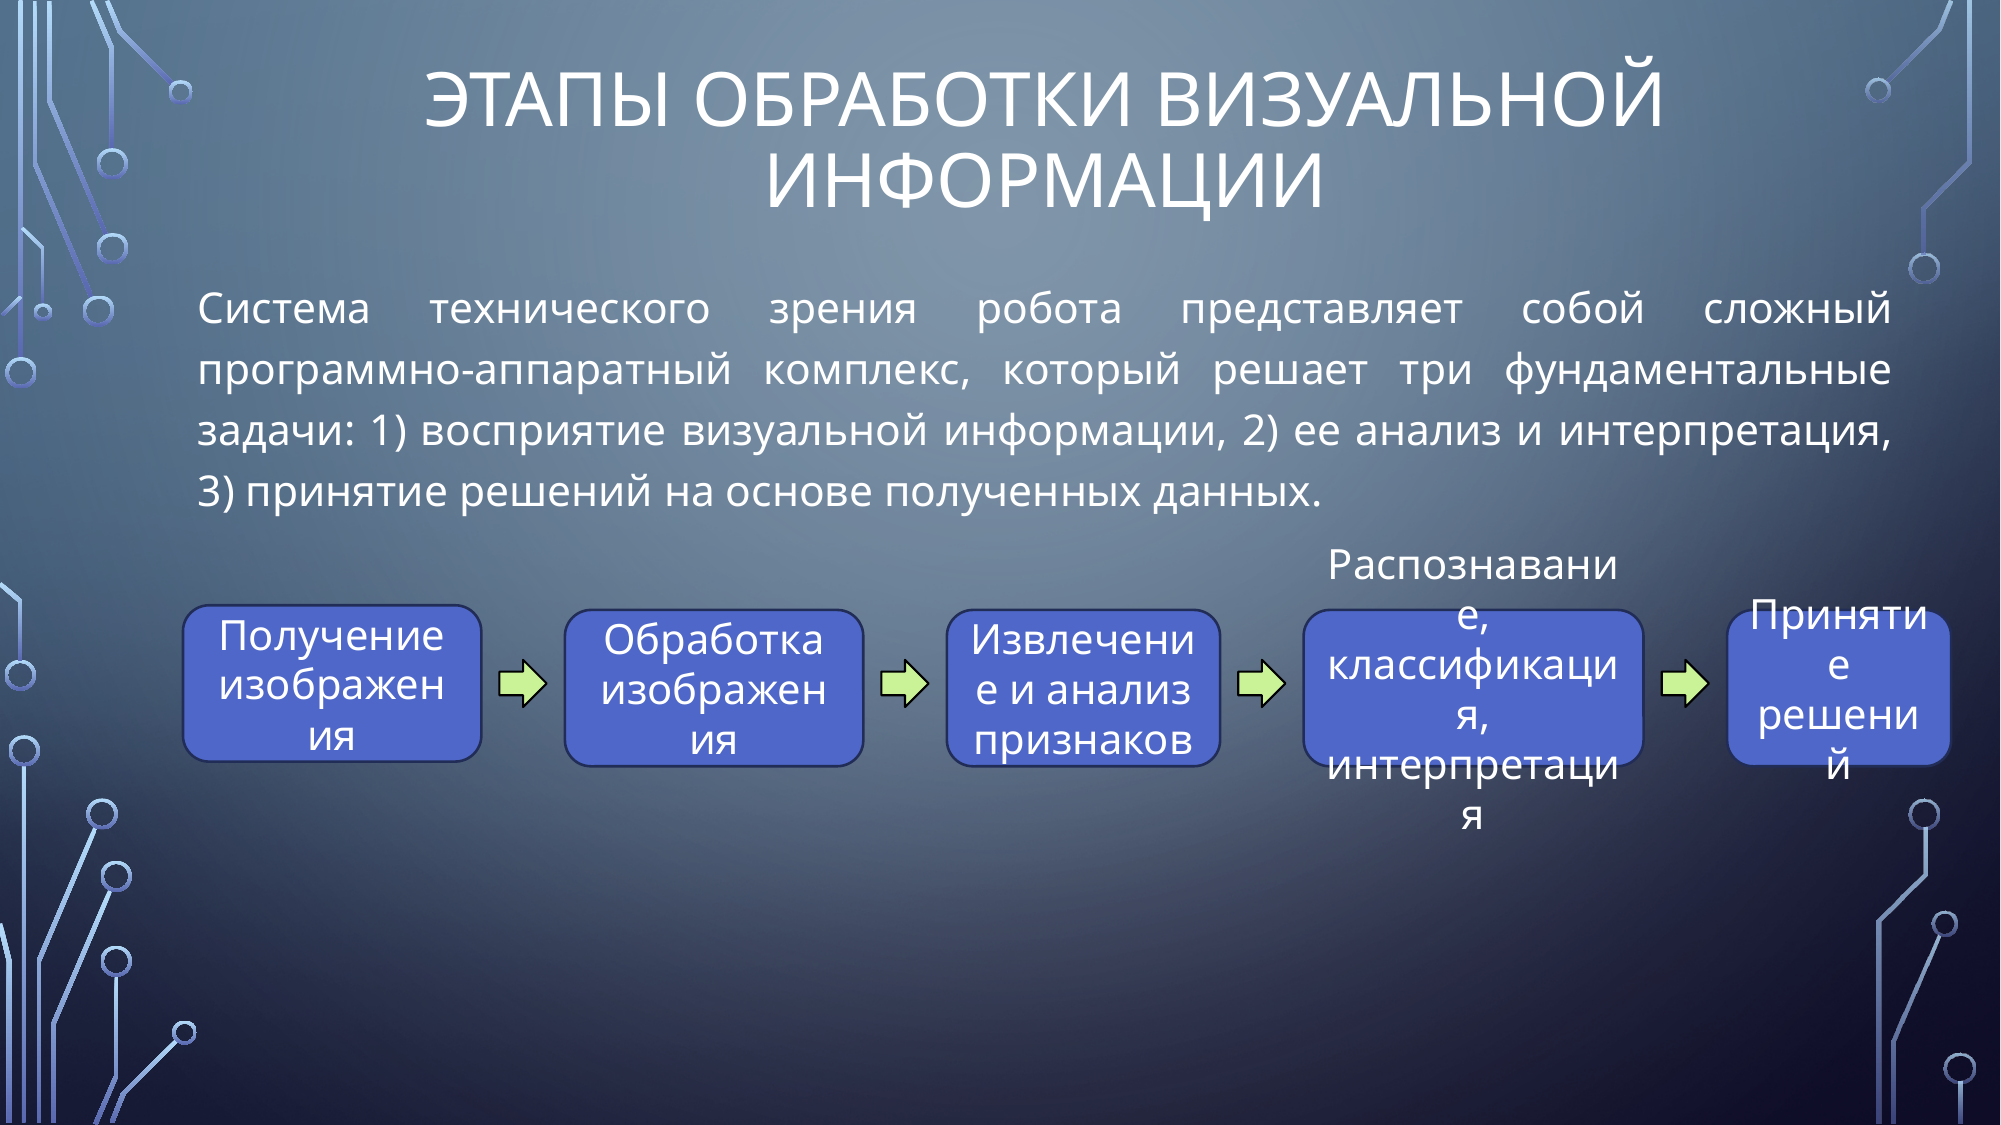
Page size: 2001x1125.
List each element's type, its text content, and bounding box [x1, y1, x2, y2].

text_box Извлечение и анализ признаков [945, 608, 1222, 768]
text_box Принятие решений [1725, 608, 1953, 768]
text_box Получение изображения [181, 603, 483, 763]
text_box [1236, 658, 1287, 709]
text_box Обработка изображения [563, 608, 865, 768]
text_box [498, 658, 548, 709]
title Этапы обработки визуальной информации [249, 45, 1842, 241]
text_box Распознавание, классификация, интерпретация [1302, 608, 1645, 768]
text_box [1660, 658, 1710, 709]
text_box [880, 658, 930, 709]
list Система технического зрения робота представляет собой сложный программно-аппаратный комплекс, который решает три фундаментальные задачи: 1) восприятие визуальной информации, 2) ее анализ и интерпретация, 3) принятие решений на основе полученных данных. [182, 262, 1908, 565]
